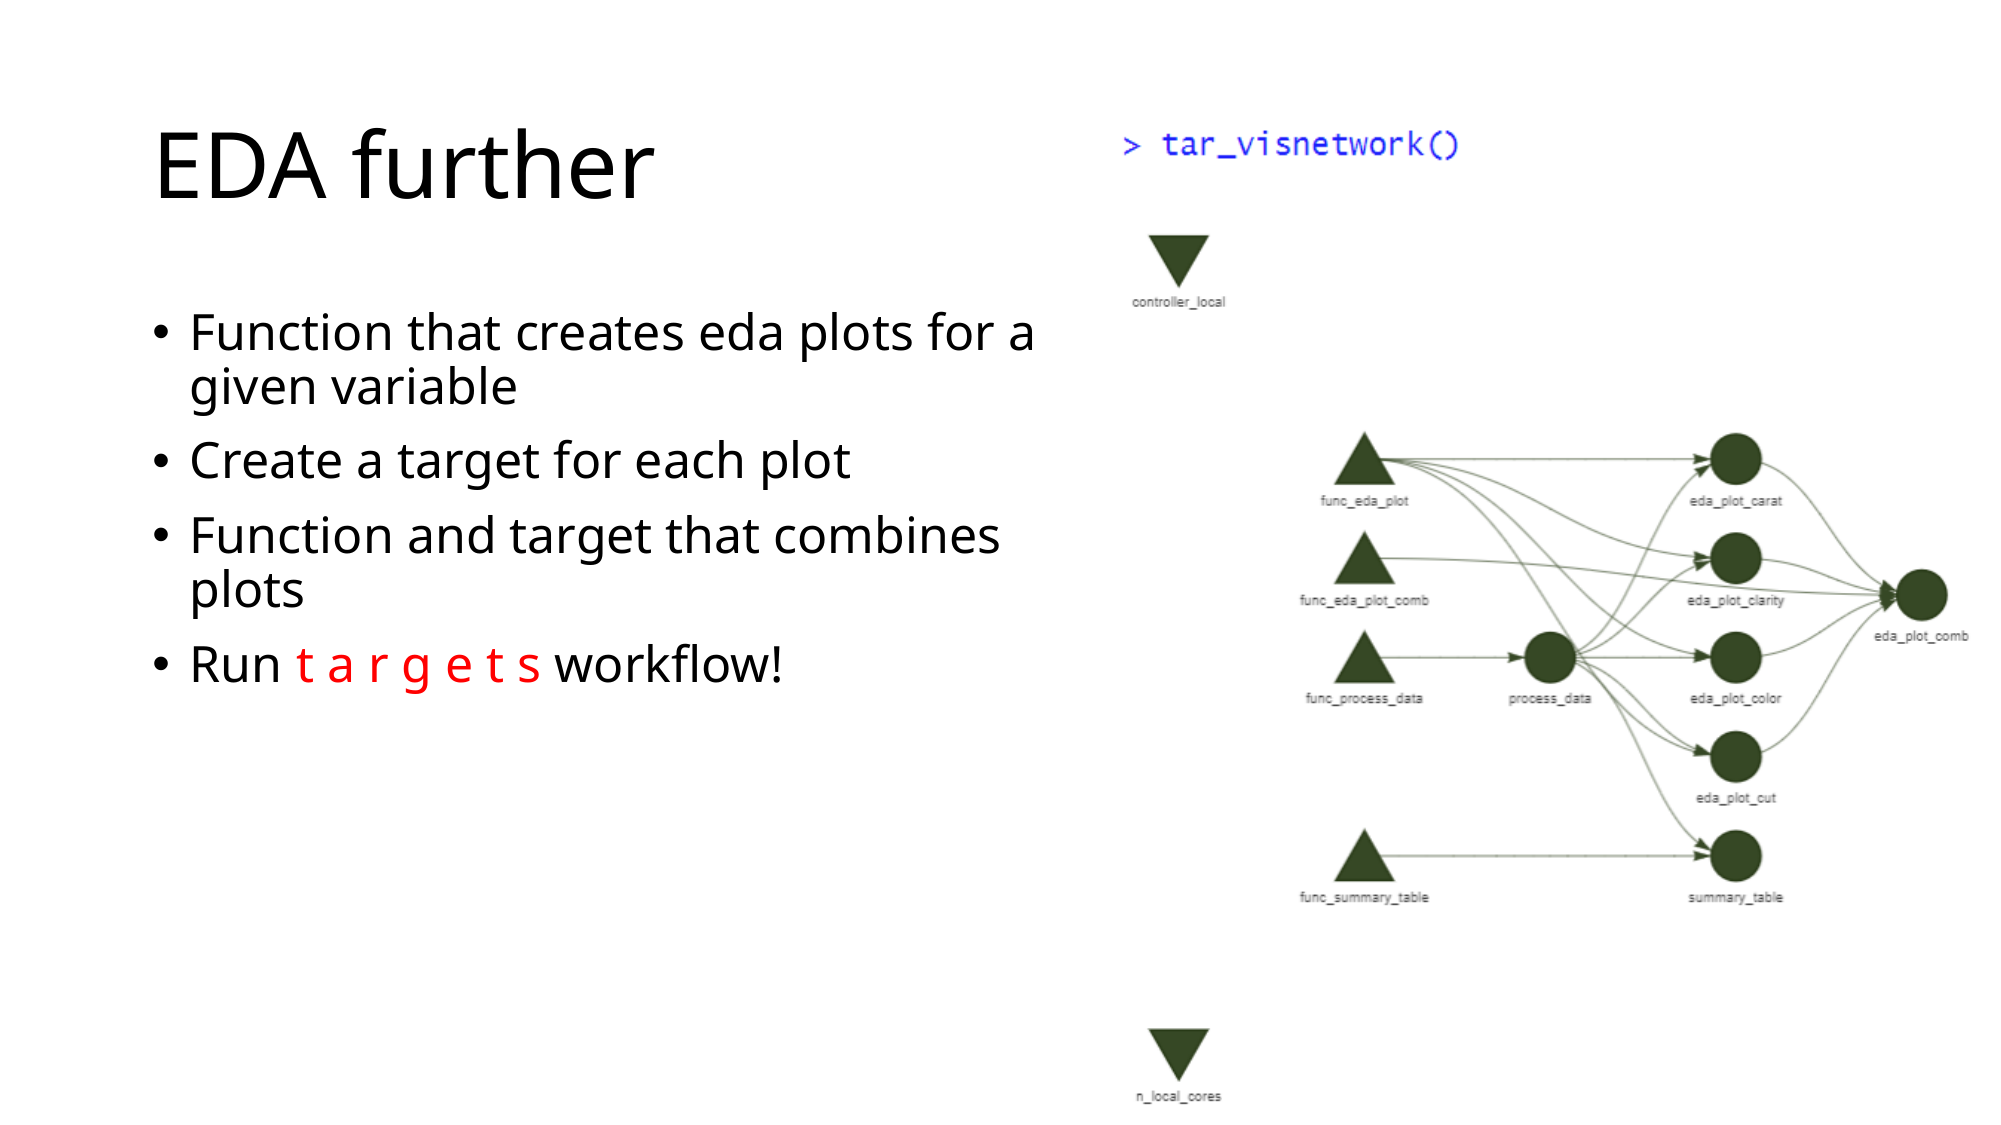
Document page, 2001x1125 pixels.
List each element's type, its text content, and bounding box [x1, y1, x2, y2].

title EDA further [137, 59, 1863, 278]
picture [1119, 126, 1470, 162]
picture [1119, 227, 1976, 1125]
list Function that creates eda plots for a given variable Create a target for each plot Function and target that combines plots Run t a r g e t s workflow! [137, 299, 1086, 1014]
